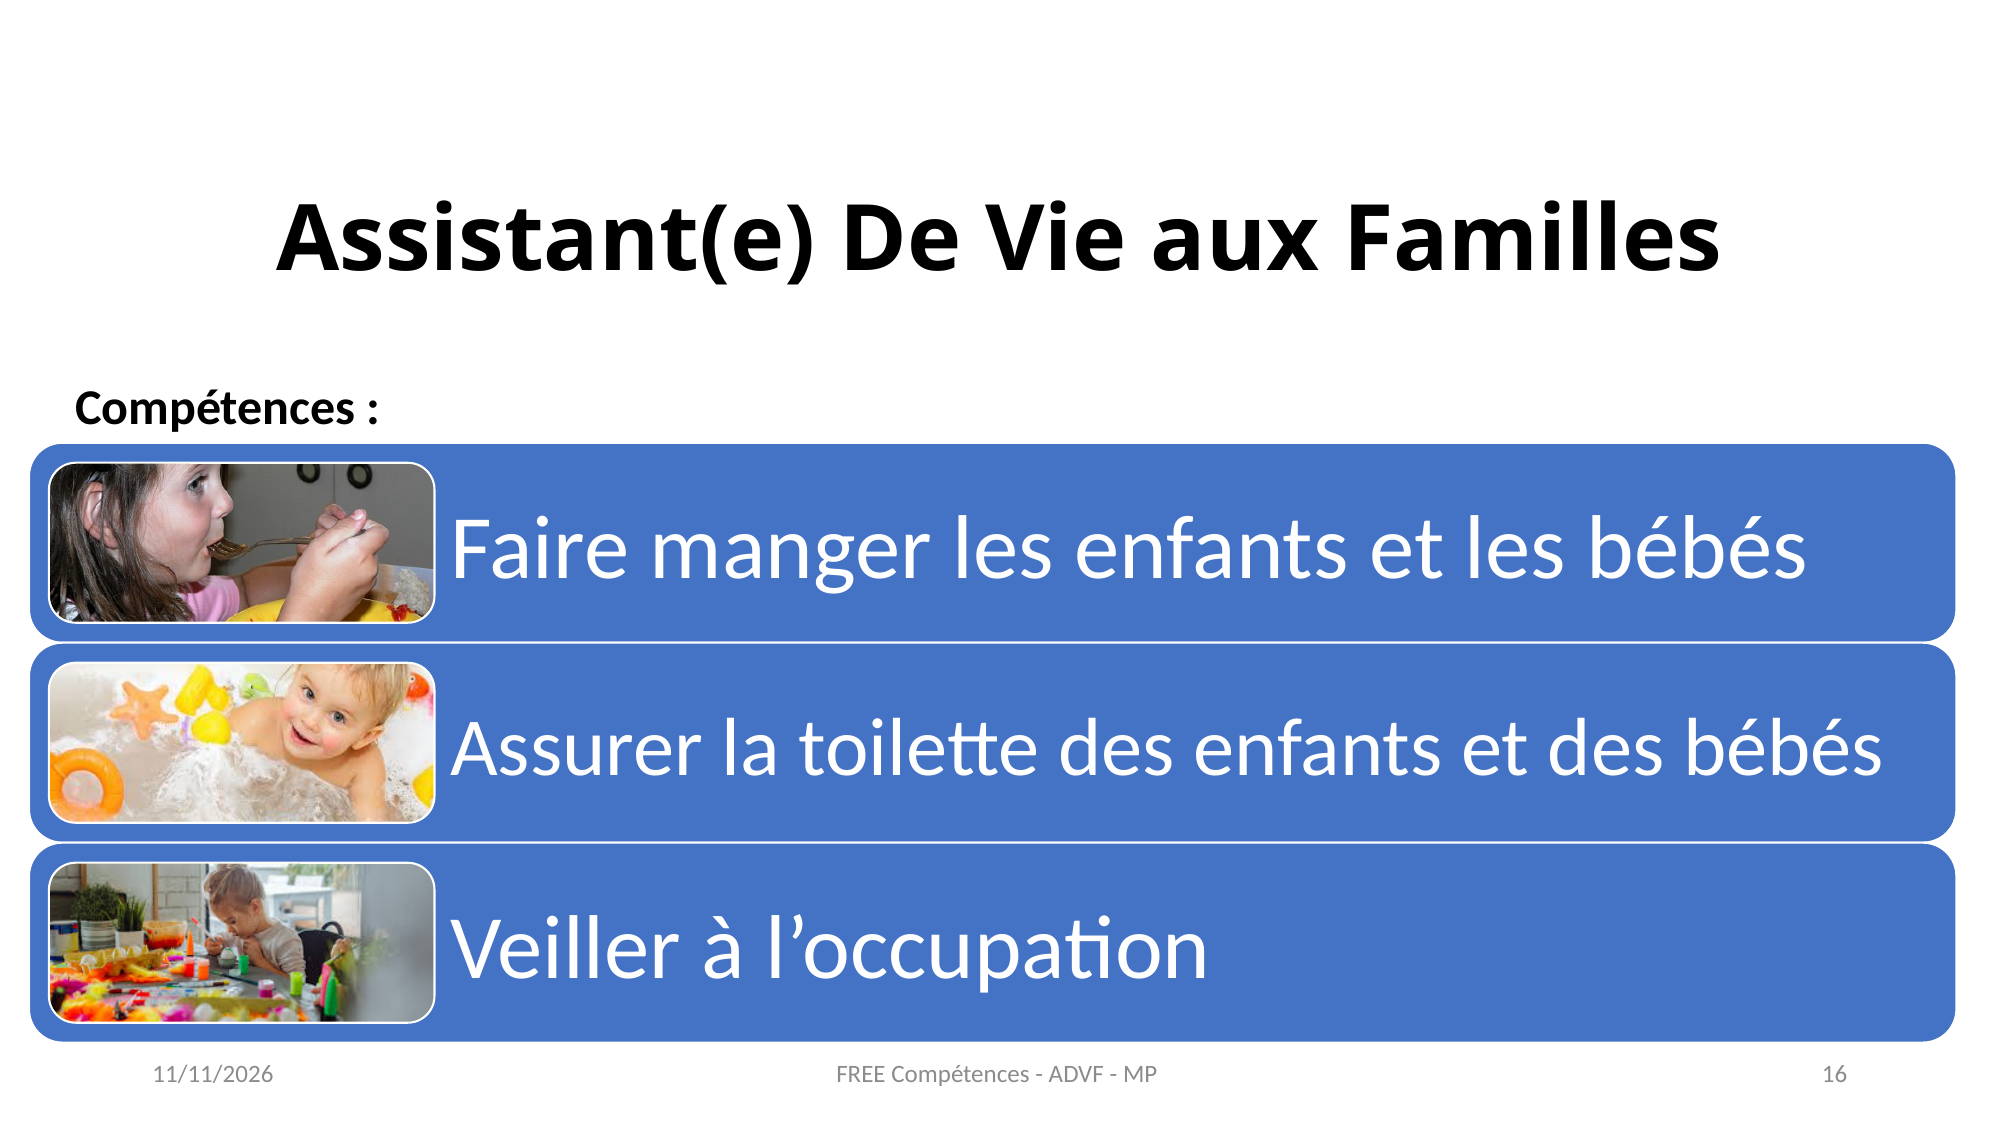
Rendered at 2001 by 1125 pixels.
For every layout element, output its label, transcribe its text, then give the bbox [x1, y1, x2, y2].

slide_number 16 [1412, 1044, 1863, 1103]
text_box Compétences : [60, 366, 1306, 441]
footer FREE Compétences - ADVF - MP [590, 1044, 1410, 1103]
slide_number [137, 1044, 588, 1103]
text_box Assistant(e) De Vie aux Familles [249, 184, 1750, 369]
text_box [28, 442, 1957, 1043]
